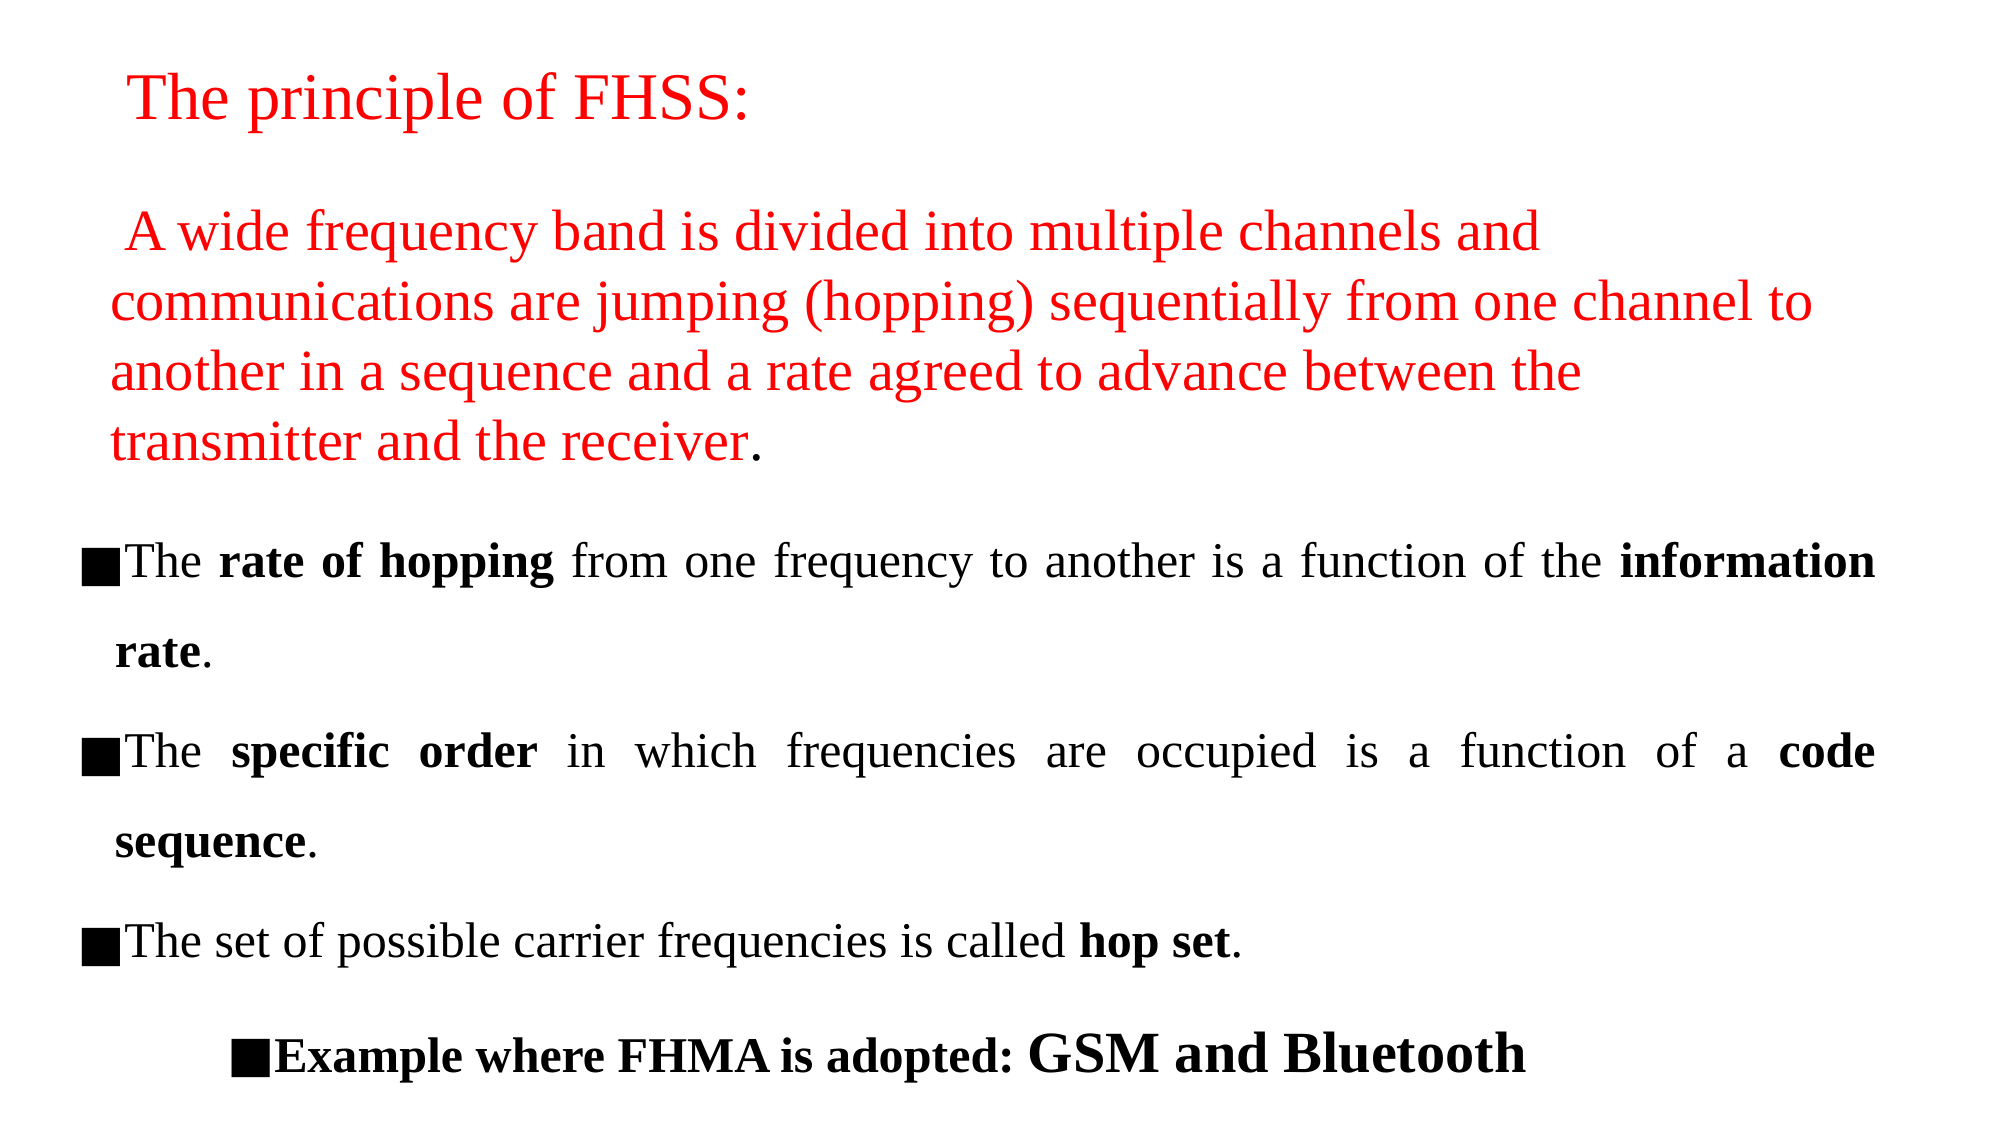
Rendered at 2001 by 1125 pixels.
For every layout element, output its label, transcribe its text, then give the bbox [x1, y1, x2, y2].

list The rate of hopping from one frequency to another is a function of the information rate. The specific order in which frequencies are occupied is a function of a code sequence. The set of possible carrier frequencies is called hop set. Example where FHMA is adopted: GSM and Bluetooth [62, 490, 1891, 1125]
text_box The principle of FHSS: A wide frequency band is divided into multiple channels and communications are jumping (hopping) sequentially from one channel to another in a sequence and a rate agreed to advance between the transmitter and the receiver. [94, 45, 1859, 480]
